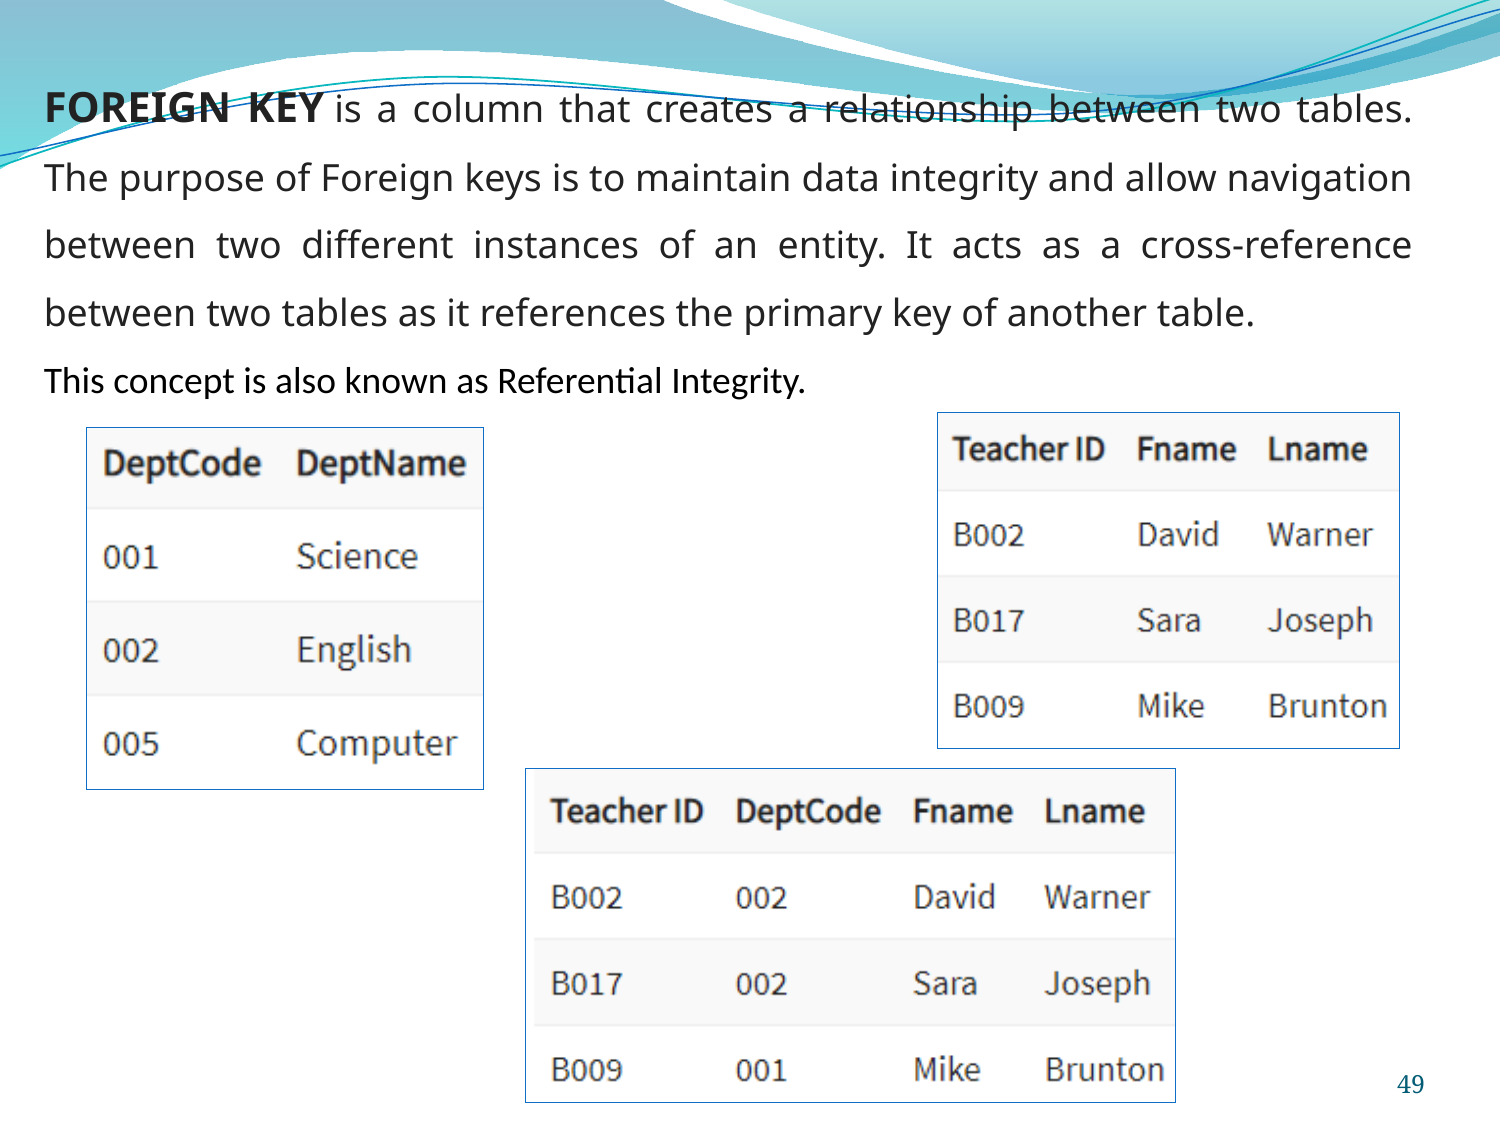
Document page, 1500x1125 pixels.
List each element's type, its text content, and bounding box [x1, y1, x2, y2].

picture [86, 426, 484, 790]
text_box FOREIGN KEY is a column that creates a relationship between two tables. The purpose of Foreign keys is to maintain data integrity and allow navigation between two different instances of an entity. It acts as a cross-reference between two tables as it references the primary key of another table. This concept is also known as Referential Integrity. [29, 48, 1430, 409]
slide_number 49 [1299, 1042, 1425, 1103]
picture [937, 412, 1401, 749]
picture [524, 768, 1177, 1103]
